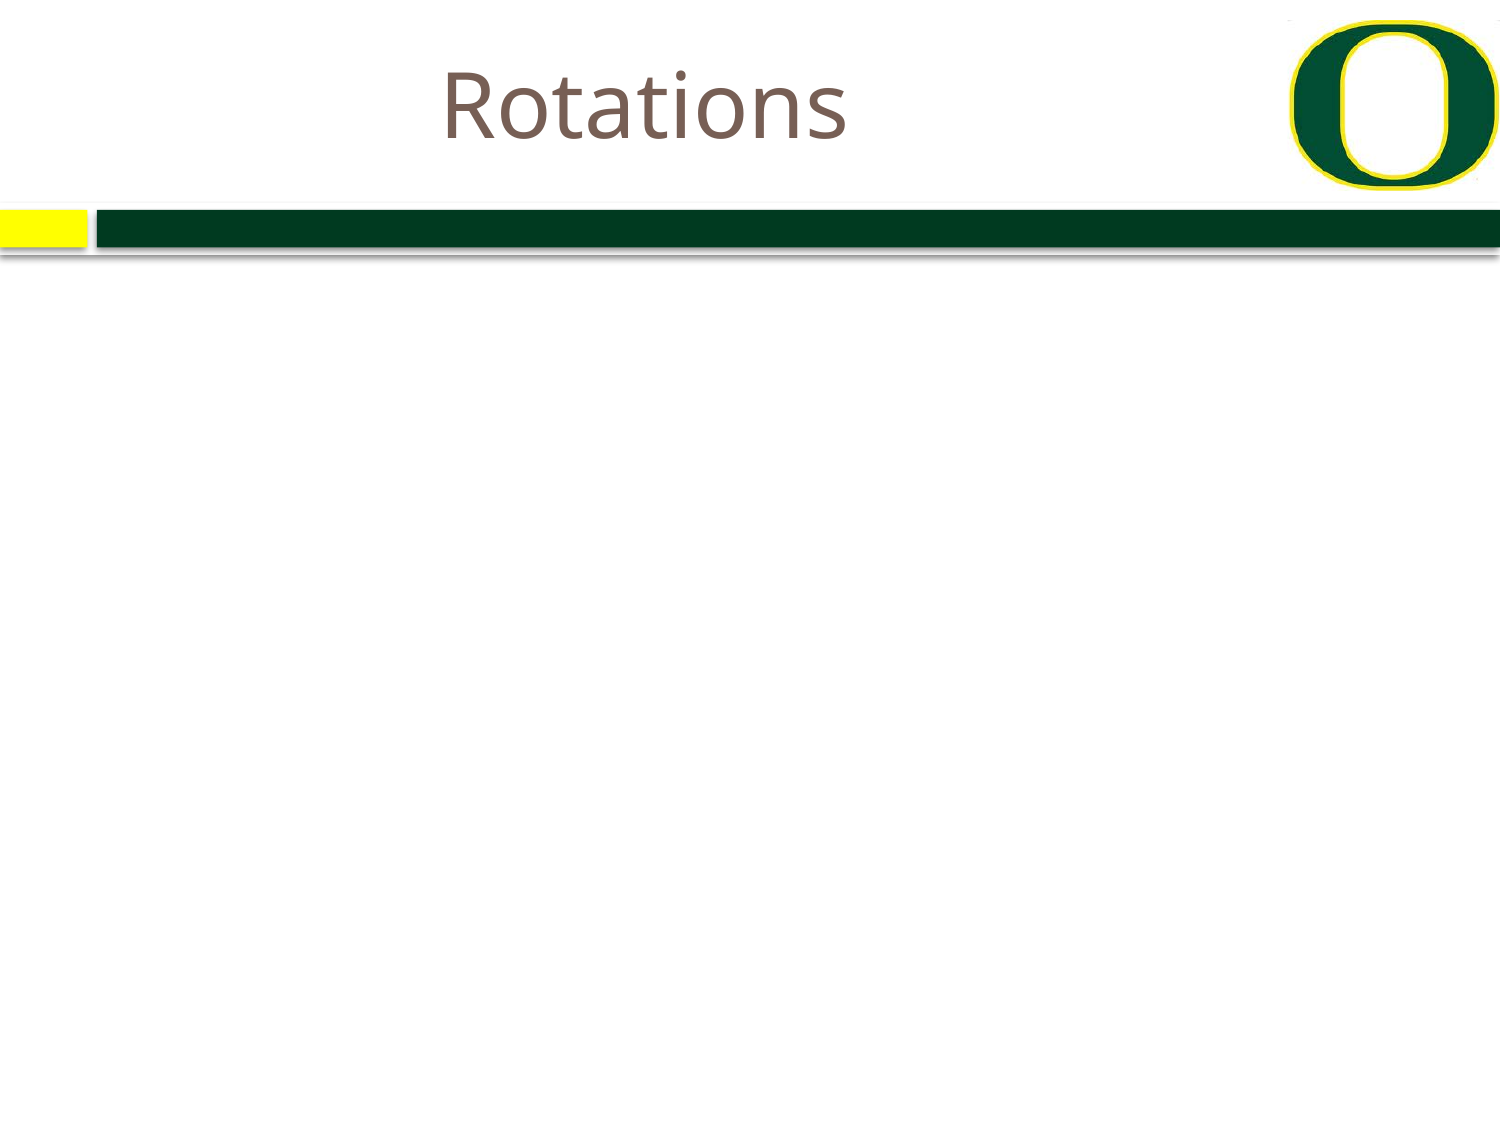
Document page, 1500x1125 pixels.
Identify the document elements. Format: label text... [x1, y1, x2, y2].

picture [1287, 20, 1500, 191]
title Rotations [28, 20, 1261, 184]
